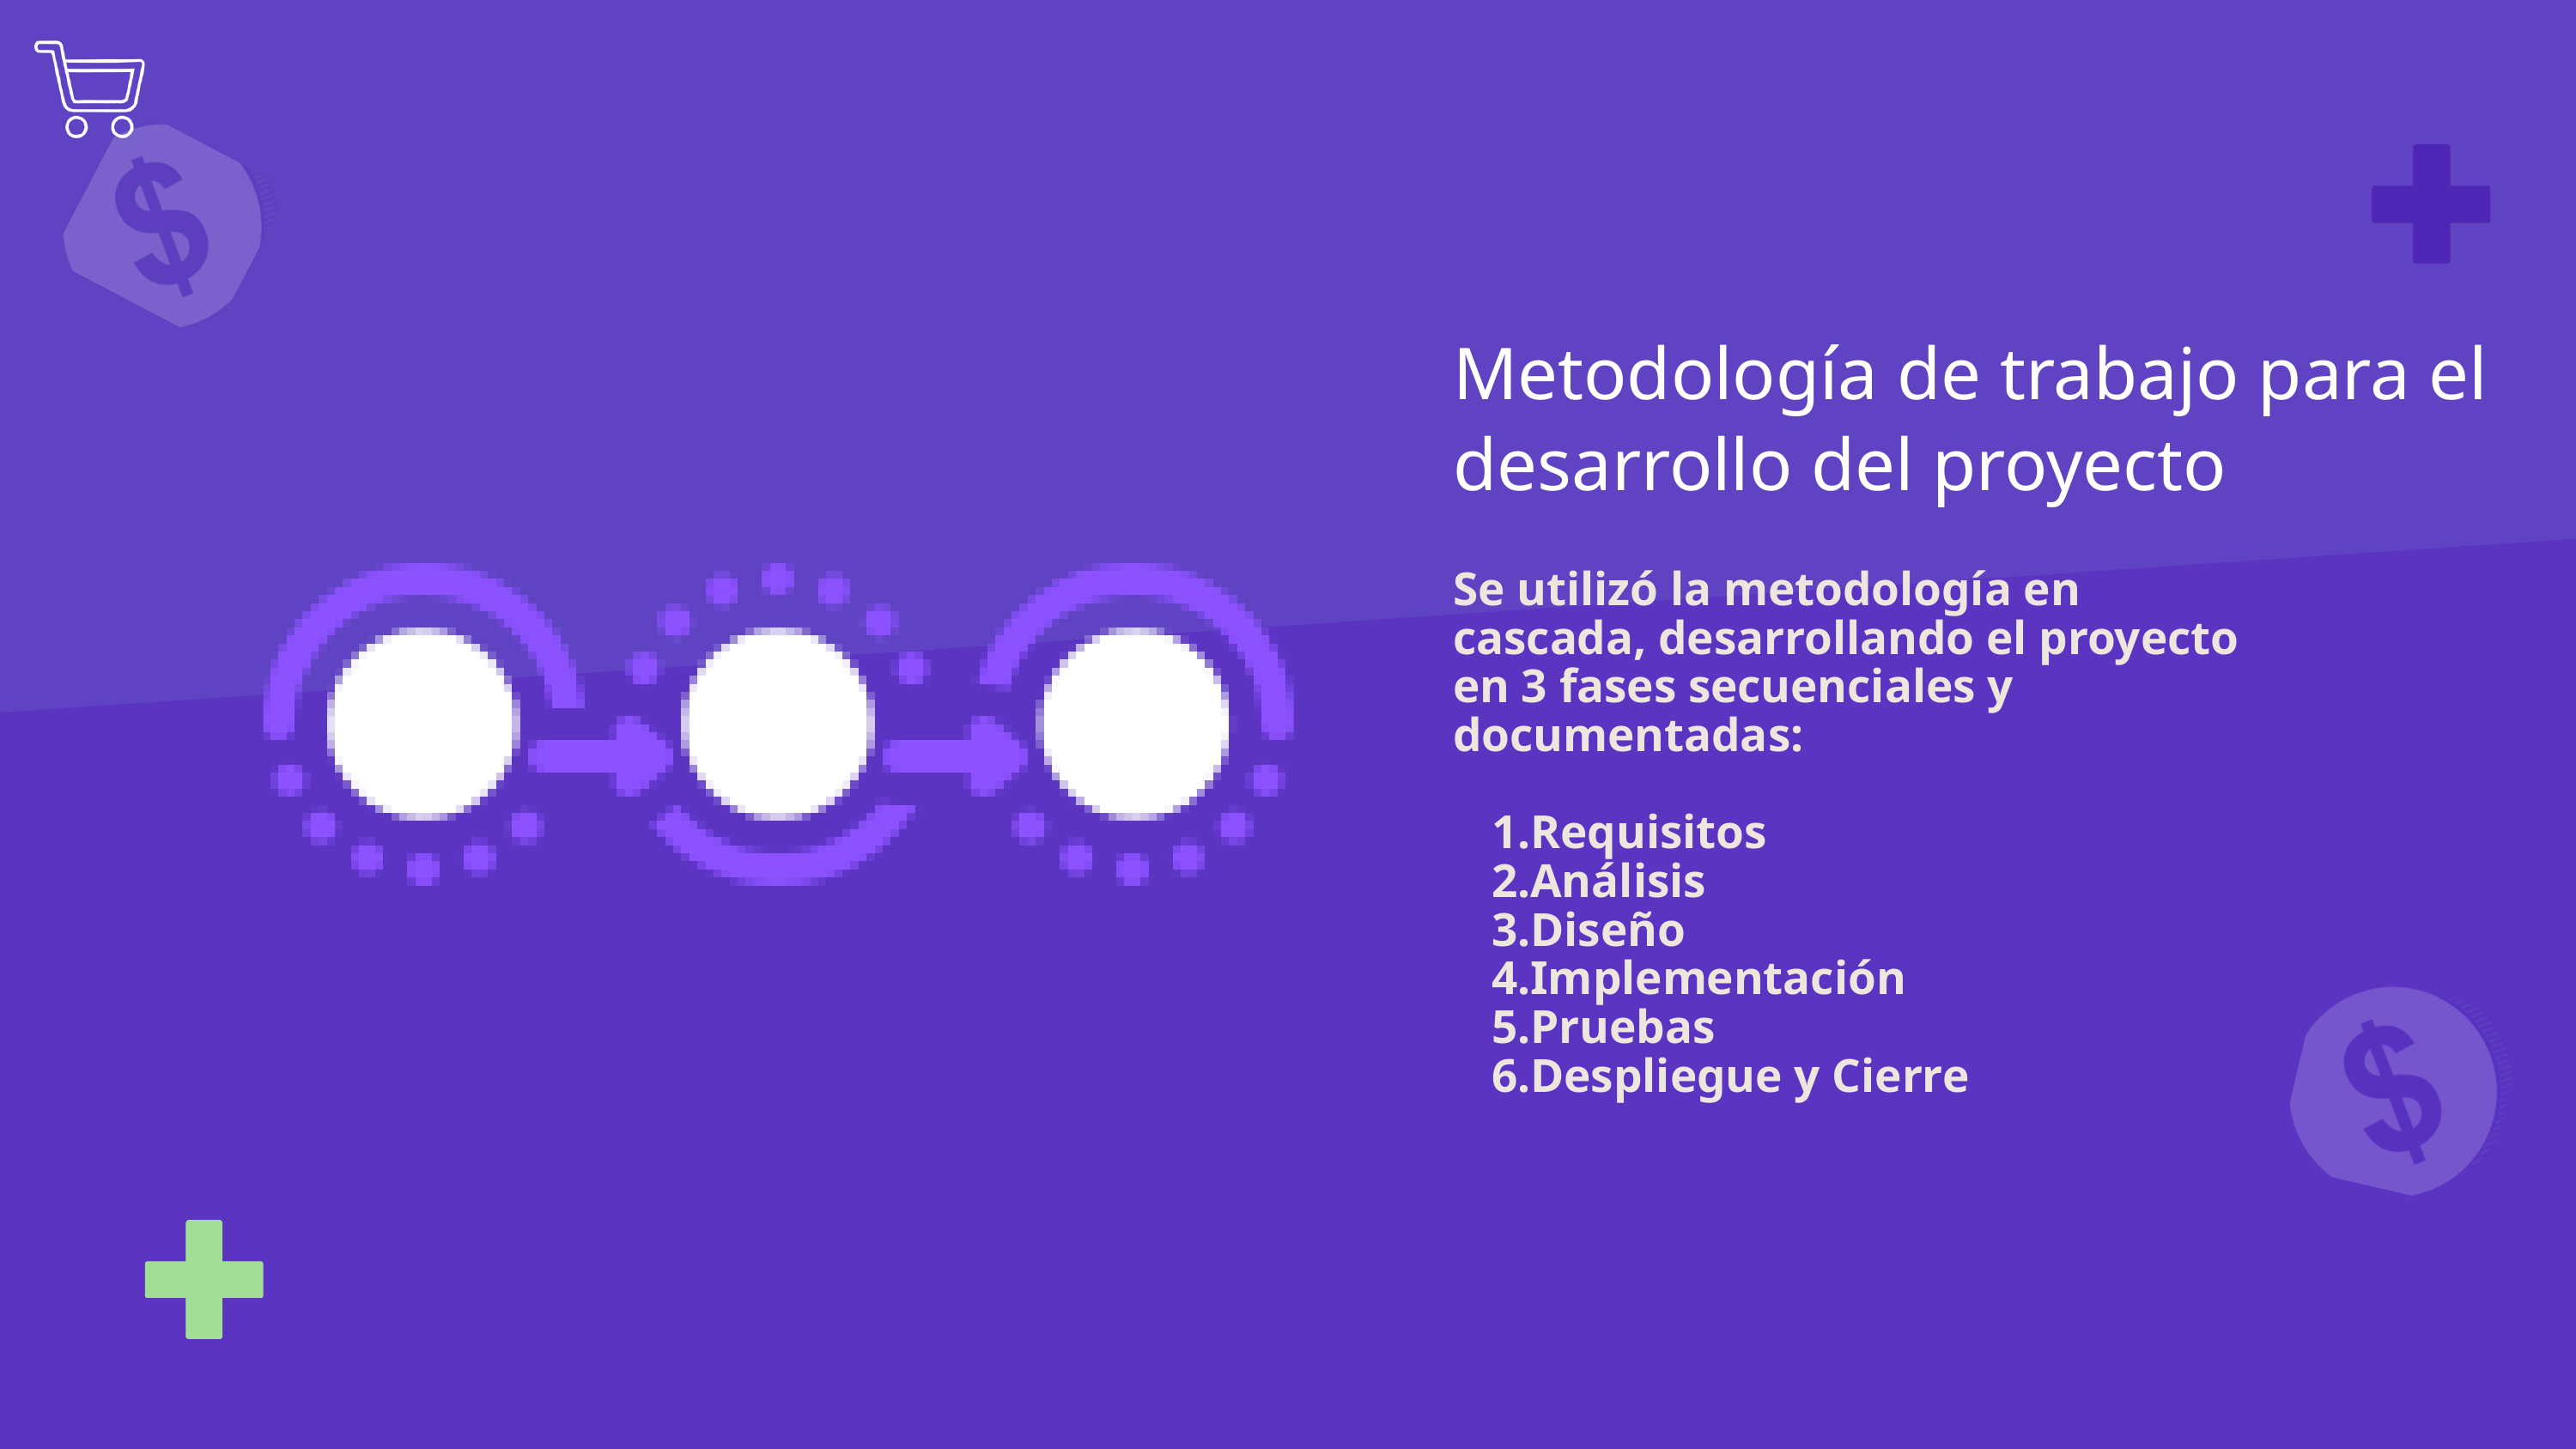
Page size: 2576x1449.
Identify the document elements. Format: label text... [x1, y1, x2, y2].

text_box [263, 638, 1294, 886]
text_box [2275, 967, 2527, 1212]
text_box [0, 0, 2576, 629]
text_box [144, 1220, 264, 1339]
text_box Se utilizó la metodología en cascada, desarrollando el proyecto en 3 fases secuenciales y documentadas: Requisitos Análisis Diseño Implementación Pruebas Despliegue y Cierre [1453, 638, 2262, 1150]
